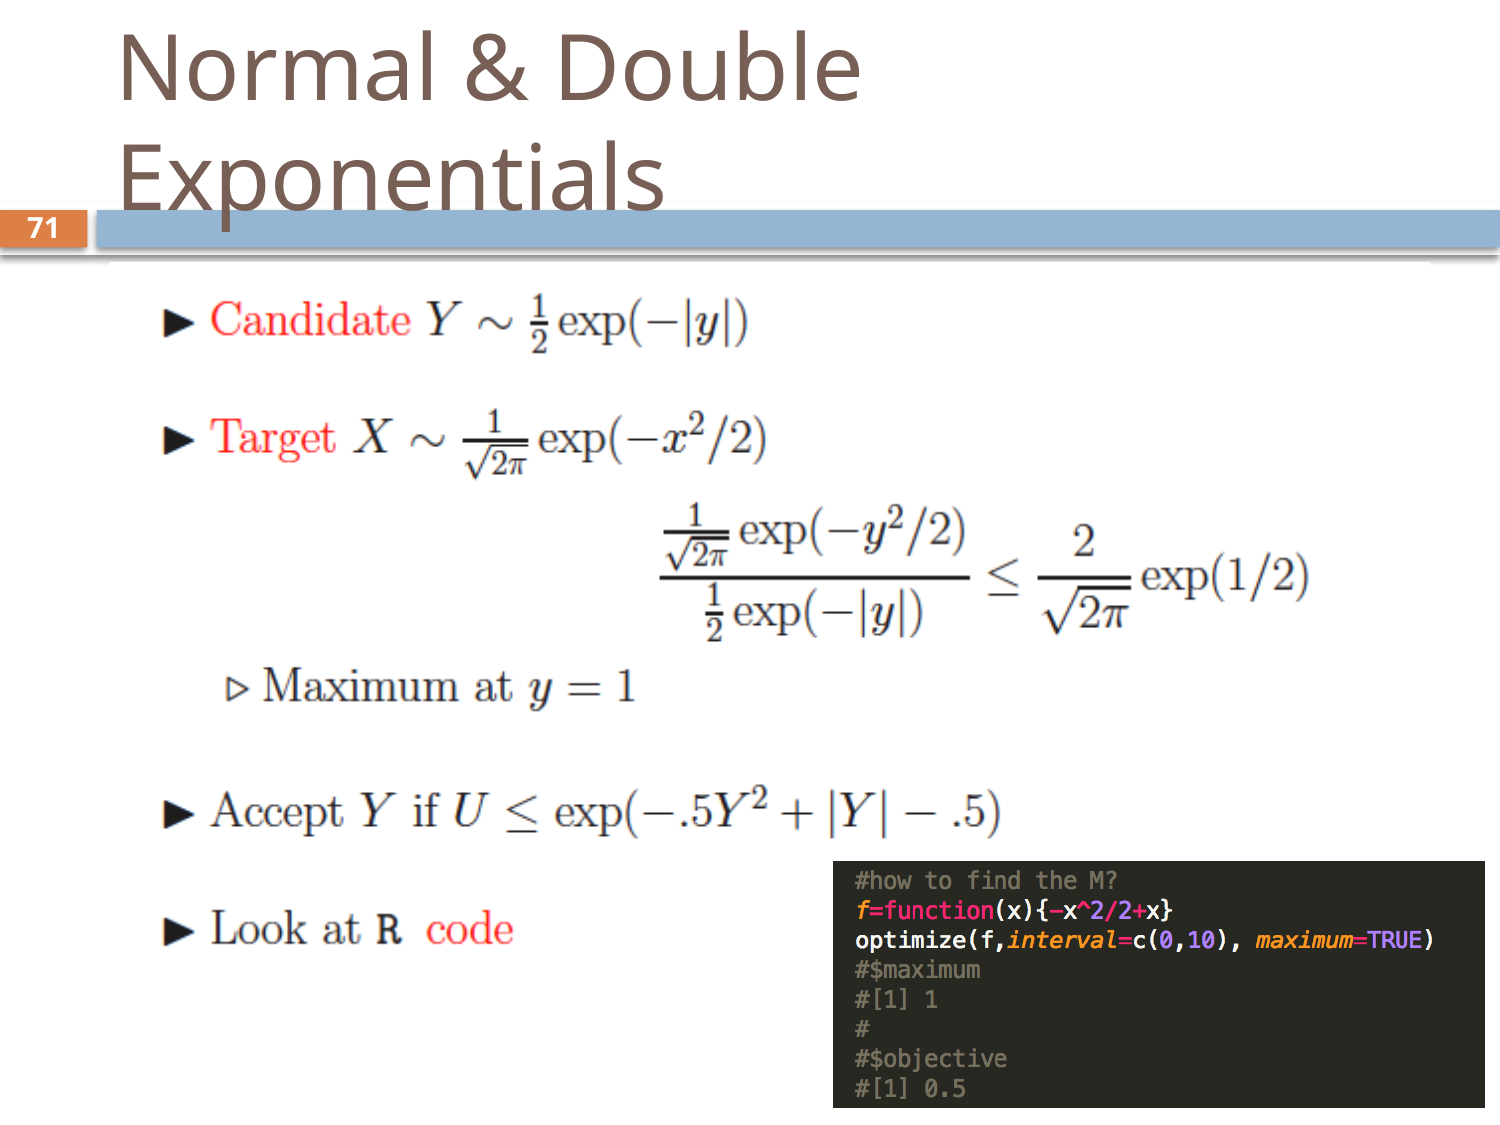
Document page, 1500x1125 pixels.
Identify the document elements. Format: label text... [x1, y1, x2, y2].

picture [832, 861, 1485, 1109]
title Normal & Double Exponentials [100, 37, 1438, 200]
slide_number 71 [0, 208, 88, 249]
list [100, 262, 1439, 1001]
